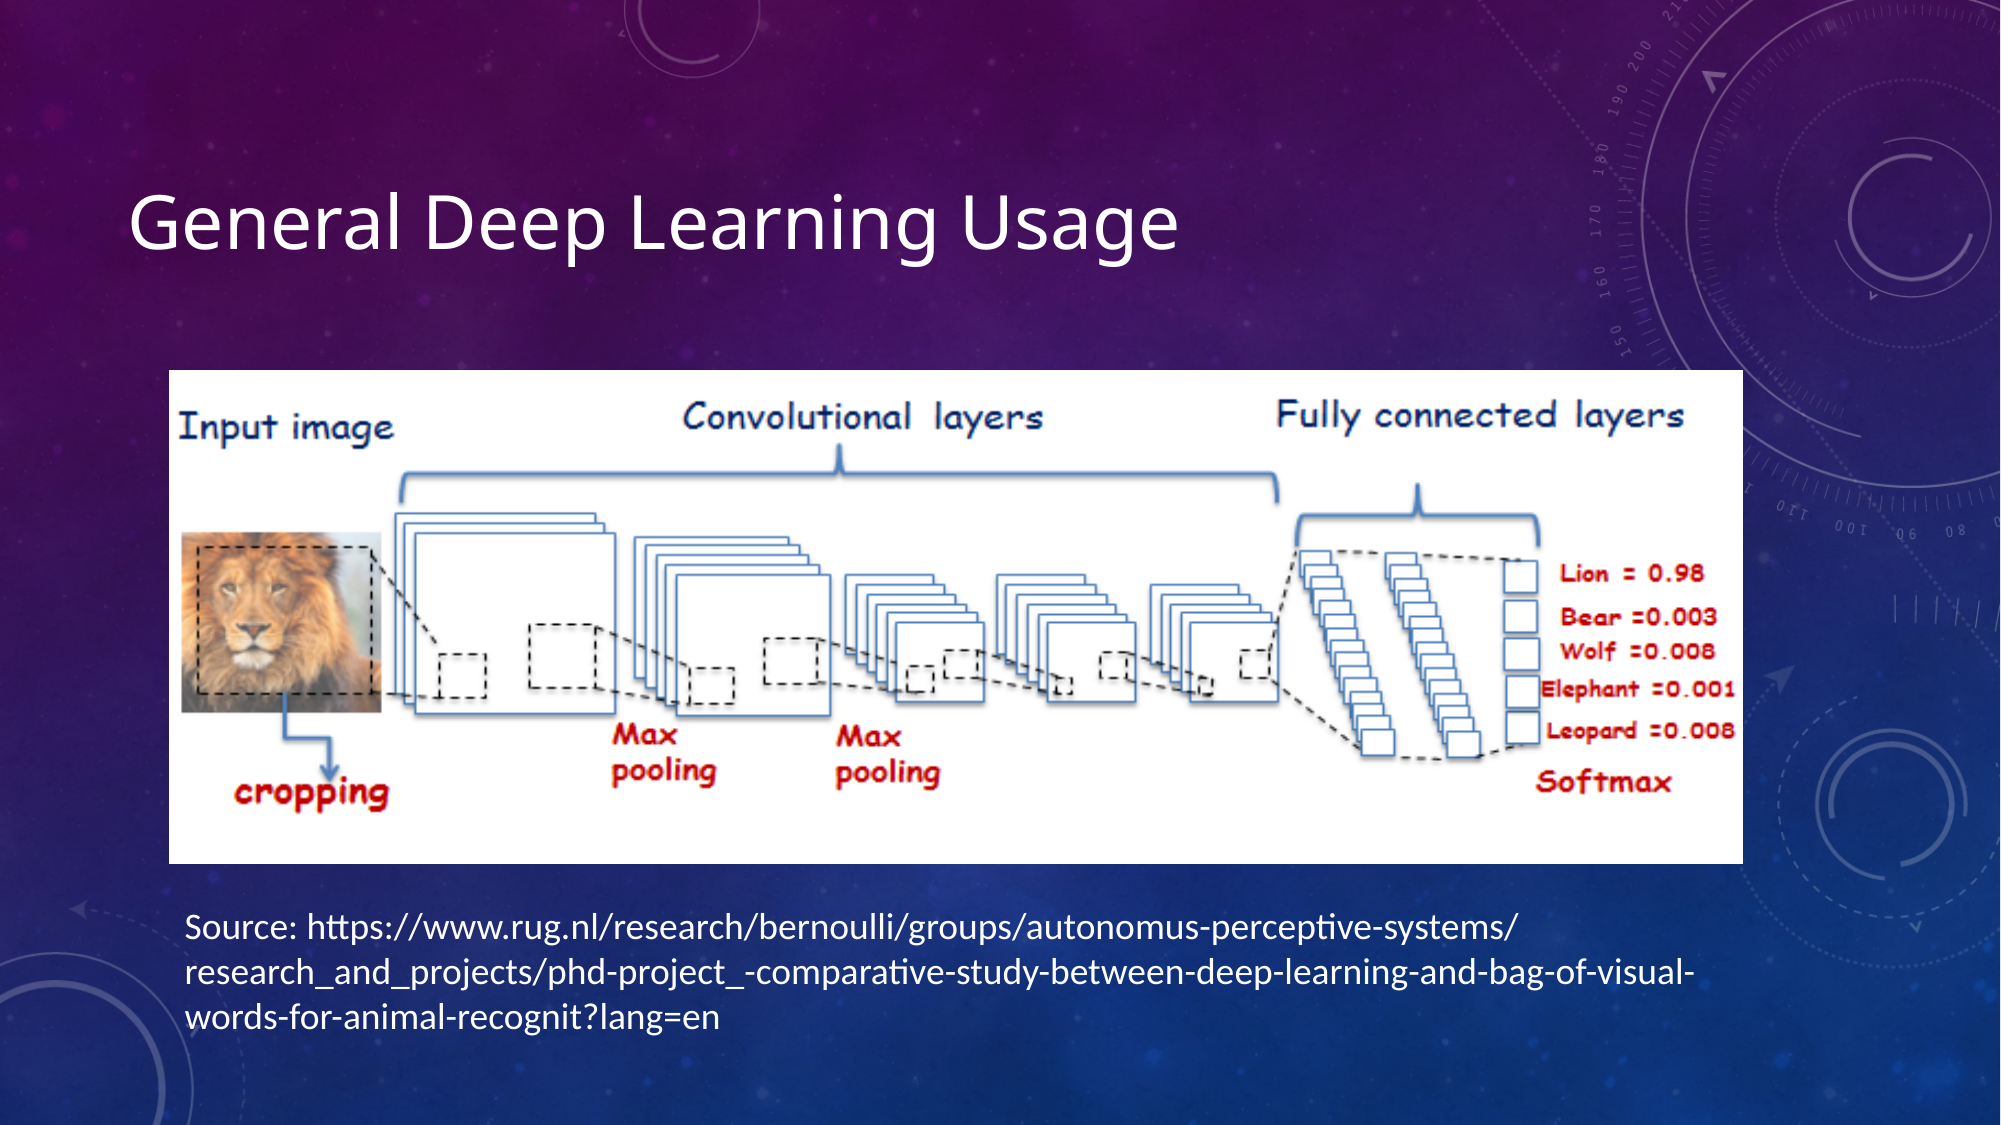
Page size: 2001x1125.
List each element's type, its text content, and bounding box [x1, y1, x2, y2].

title General Deep Learning Usage [112, 99, 1775, 339]
text_box Source: https://www.rug.nl/research/bernoulli/groups/autonomus-perceptive-systems/research_and_projects/phd-project_-comparative-study-between-deep-learning-and-bag-of-visual-words-for-animal-recognit?lang=en [169, 894, 1743, 1045]
picture [0, 0, 2001, 1125]
